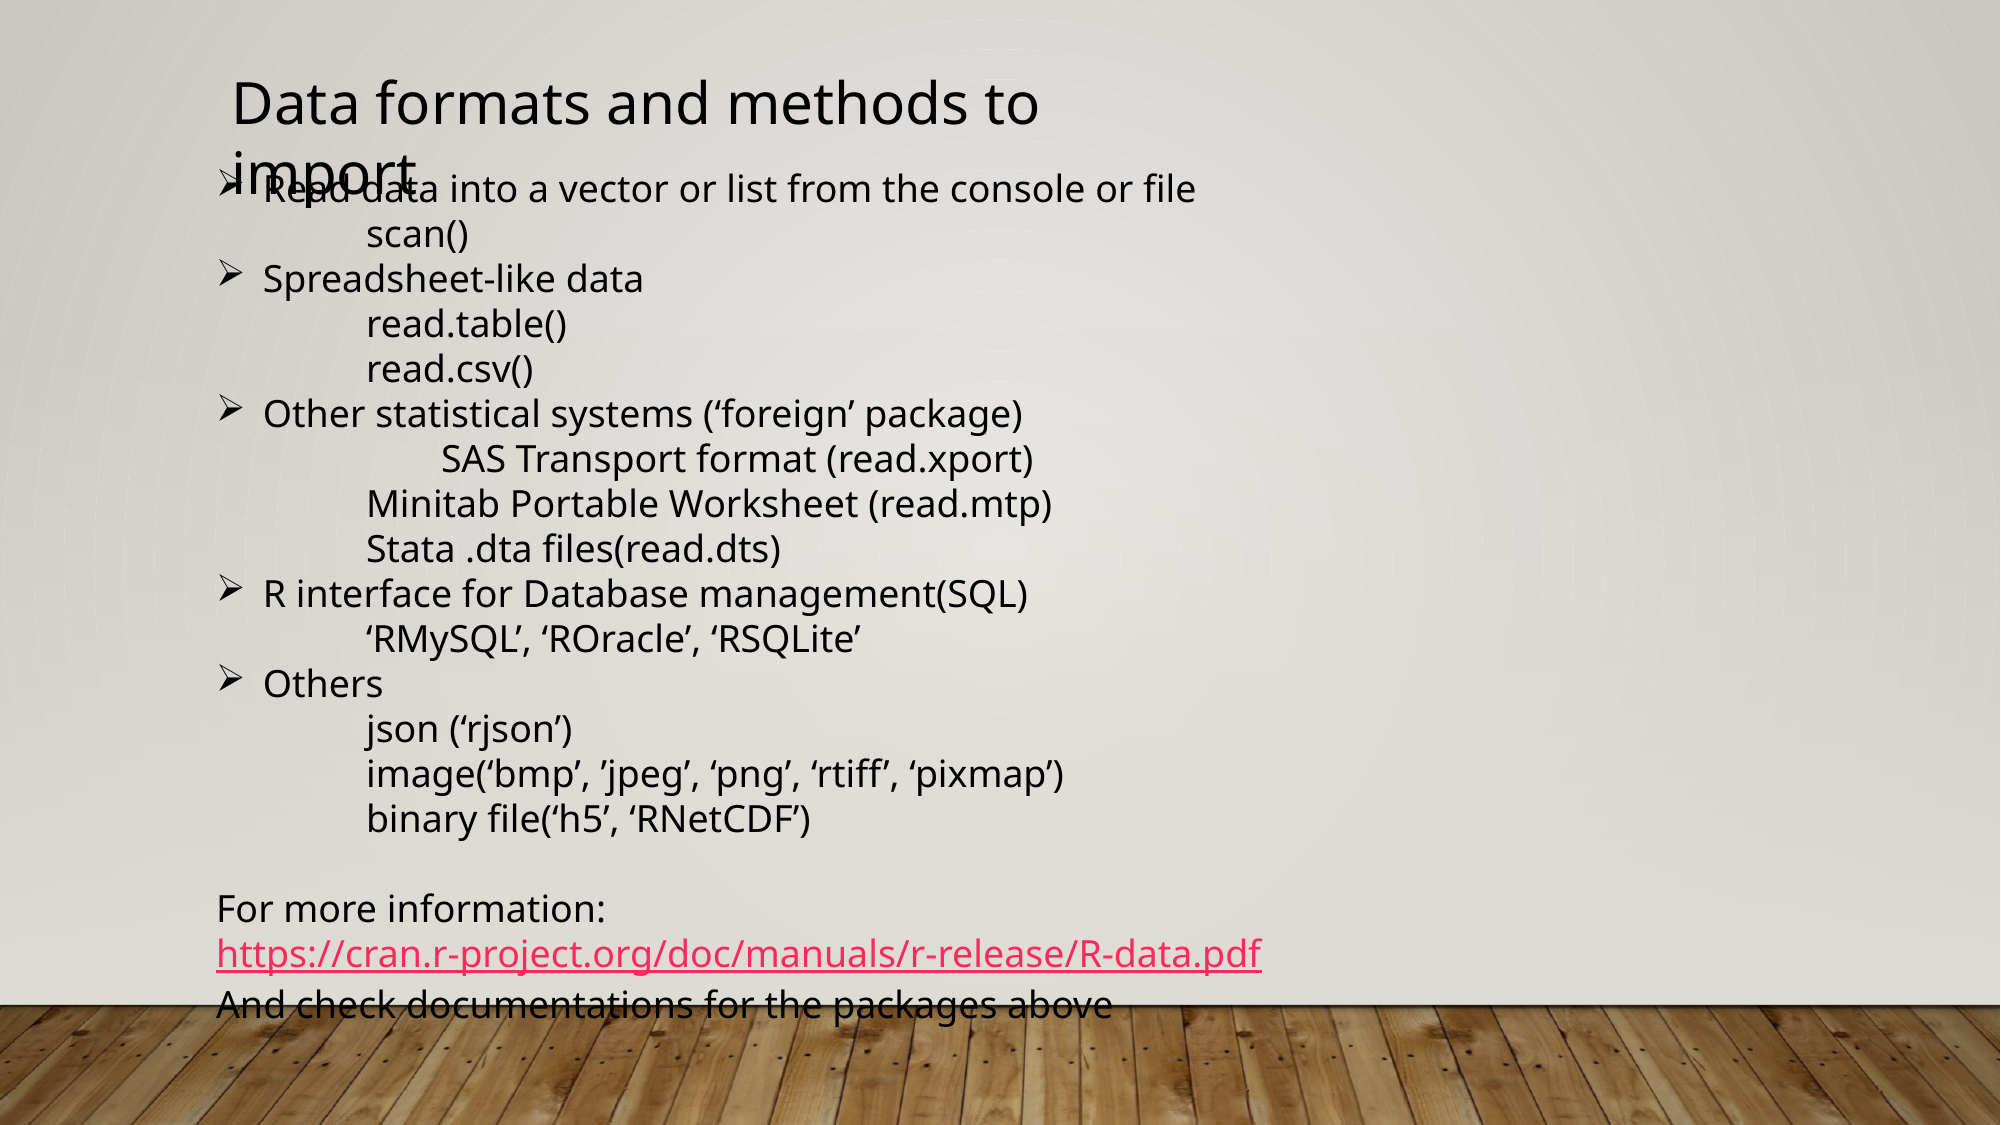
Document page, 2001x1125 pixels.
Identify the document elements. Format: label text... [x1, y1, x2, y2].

text_box Data formats and methods to import [216, 58, 1200, 157]
picture [0, 1005, 2000, 1125]
text_box Read data into a vector or list from the console or file scan() Spreadsheet-like data read.table() read.csv() Other statistical systems (‘foreign’ package) SAS Transport format (read.xport) Minitab Portable Worksheet (read.mtp) Stata .dta files(read.dts) R interface for Database management(SQL) ‘RMySQL’, ‘ROracle’, ‘RSQLite’ Others json (‘rjson’) image(‘bmp’, ’jpeg’, ‘png’, ‘rtiff’, ‘pixmap’) binary file(‘h5’, ‘RNetCDF’) For more information: https://cran.r-project.org/doc/manuals/r-release/R-data.pdf And check documentations for the packages above [201, 157, 1540, 1034]
